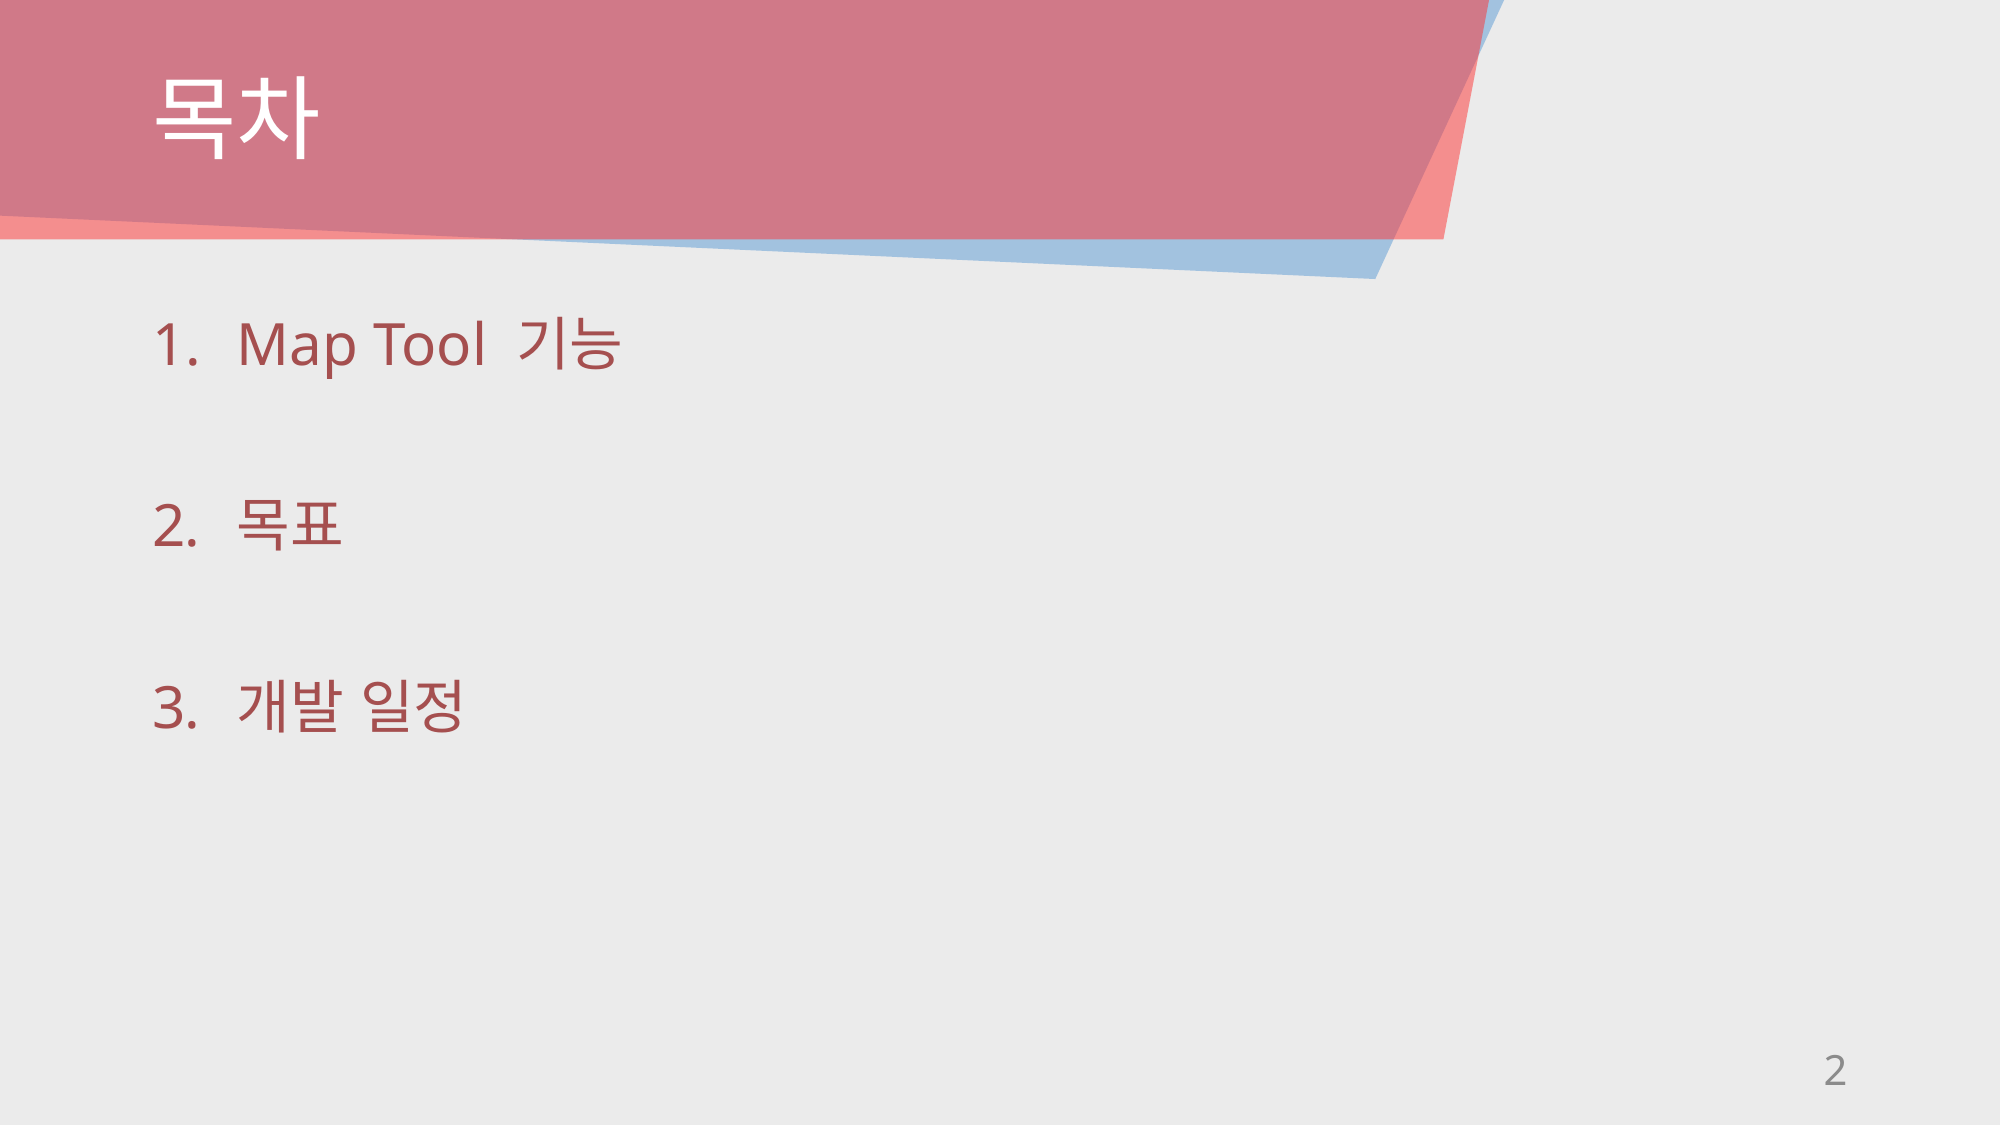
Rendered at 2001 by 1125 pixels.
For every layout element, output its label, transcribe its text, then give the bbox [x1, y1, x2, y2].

list Map Tool 기능 목표 개발 일정 [137, 299, 1863, 1014]
title 목차 [137, 14, 1863, 233]
slide_number 2 [1412, 1042, 1863, 1103]
